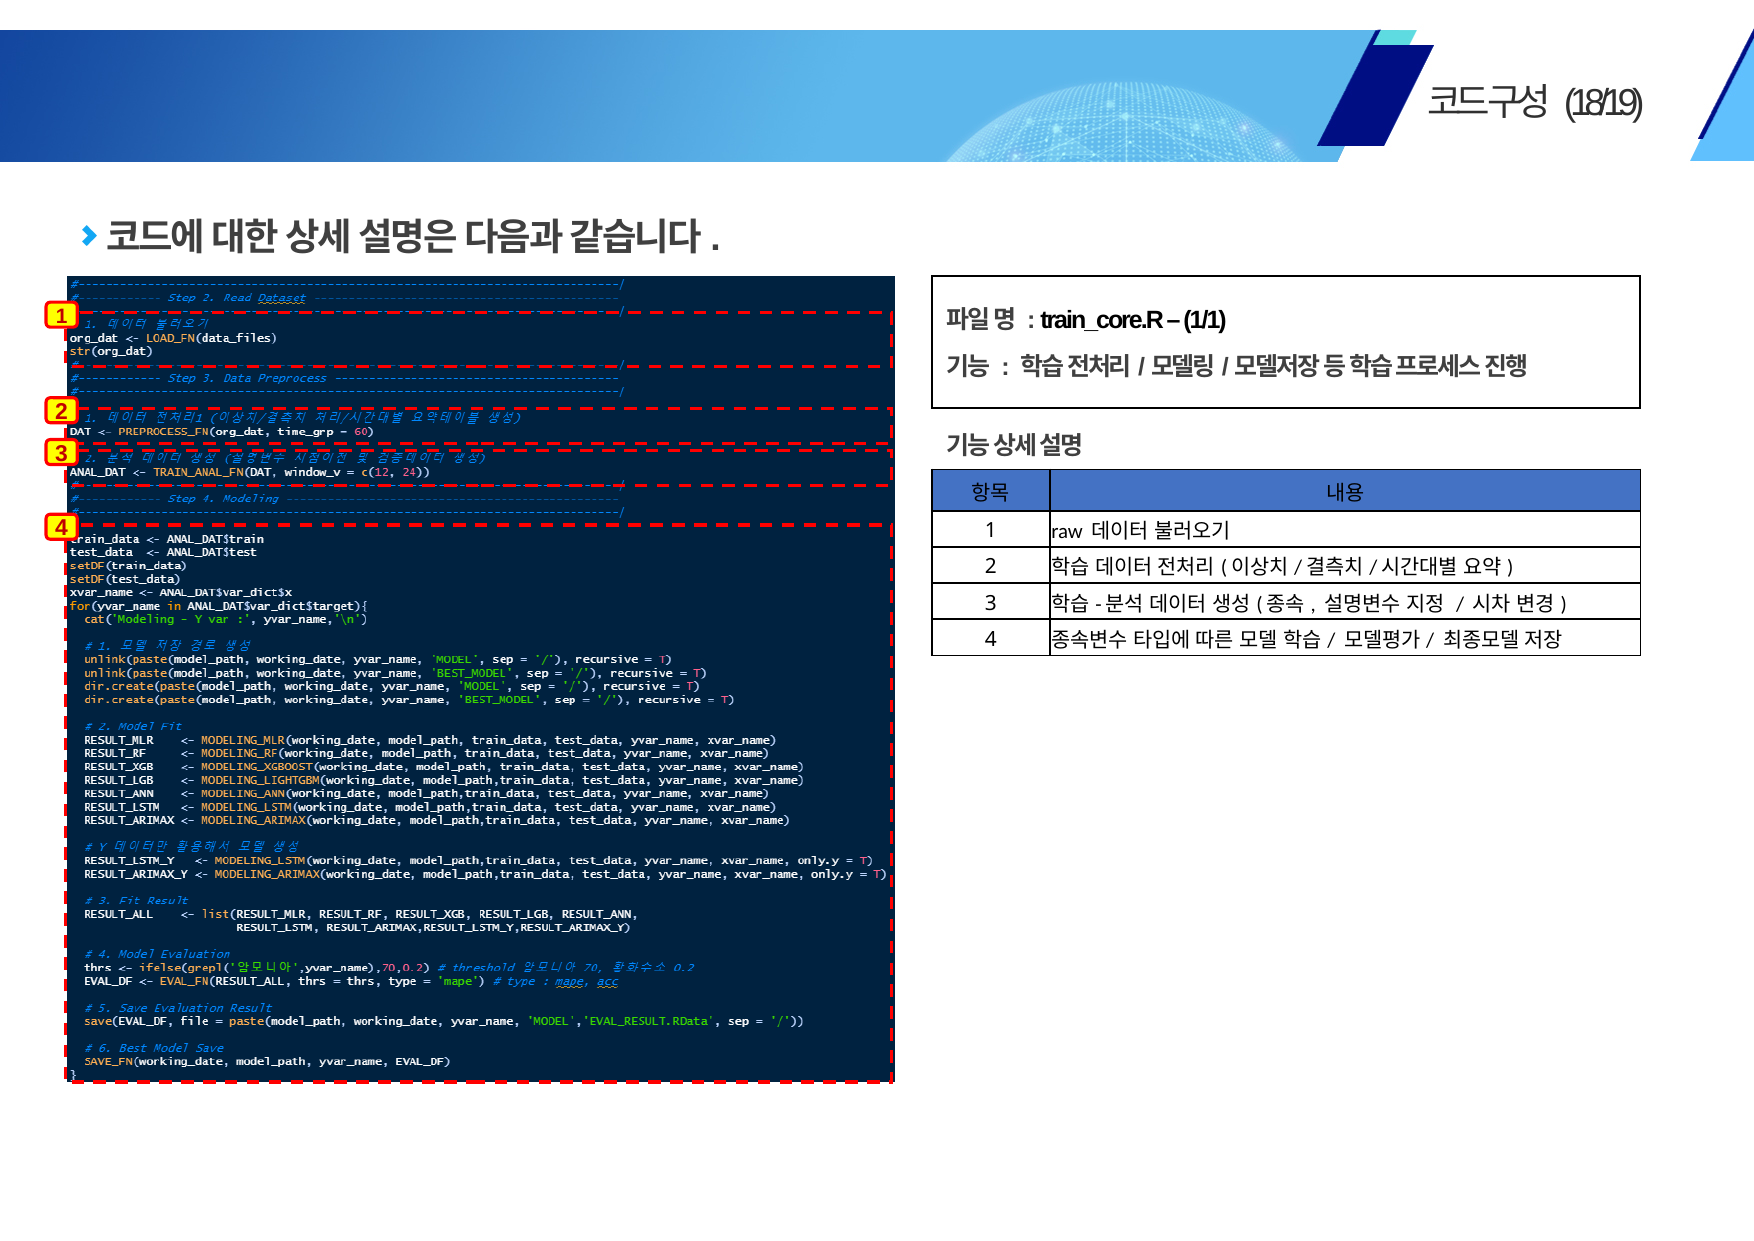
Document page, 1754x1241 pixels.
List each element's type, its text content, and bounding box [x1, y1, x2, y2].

table_cell raw 데이터 불러오기 [1051, 512, 1640, 546]
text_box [46, 397, 892, 439]
text_box 코드에 대한 상세 설명은 다음과 같습니다. [67, 183, 1703, 266]
picture [0, 0, 1754, 1240]
text_box 파일 명 : train_core.R – (1/1) 기능 : 학습 전처리/모델링/모델저장 등 학습 프로세스 진행 [931, 275, 1641, 409]
table_cell 1 [933, 512, 1049, 546]
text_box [46, 514, 892, 1083]
table_header 내용 [1051, 470, 1640, 510]
table_cell 4 [933, 620, 1049, 655]
text_box [1002, 310, 1033, 372]
text_box 기능 상세 설명 [931, 422, 1285, 467]
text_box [46, 439, 892, 486]
text_box 코드 구성 (18/19) [1412, 70, 1660, 131]
table_cell 3 [933, 584, 1049, 618]
table_header 항목 [933, 470, 1049, 510]
text_box 세부 과제명 : IoT 빅데이터 및 인공지능 기반의 축산 악취 실시간 조기 예,경보 알고리즘 개발 및 실증 연구 [36, 17, 1301, 92]
table_cell 2 [933, 548, 1049, 582]
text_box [46, 302, 892, 367]
text_box 별첨 [1319, 70, 1412, 131]
table_cell 학습-분석 데이터 생성(종속, 설명변수 지정 / 시차 변경) [1051, 584, 1640, 618]
table_cell 학습 데이터 전처리(이상치/결측치/시간대별 요약) [1051, 548, 1640, 582]
table_cell 종속변수 타입에 따른 모델 학습/ 모델평가/ 최종모델 저장 [1051, 620, 1640, 655]
